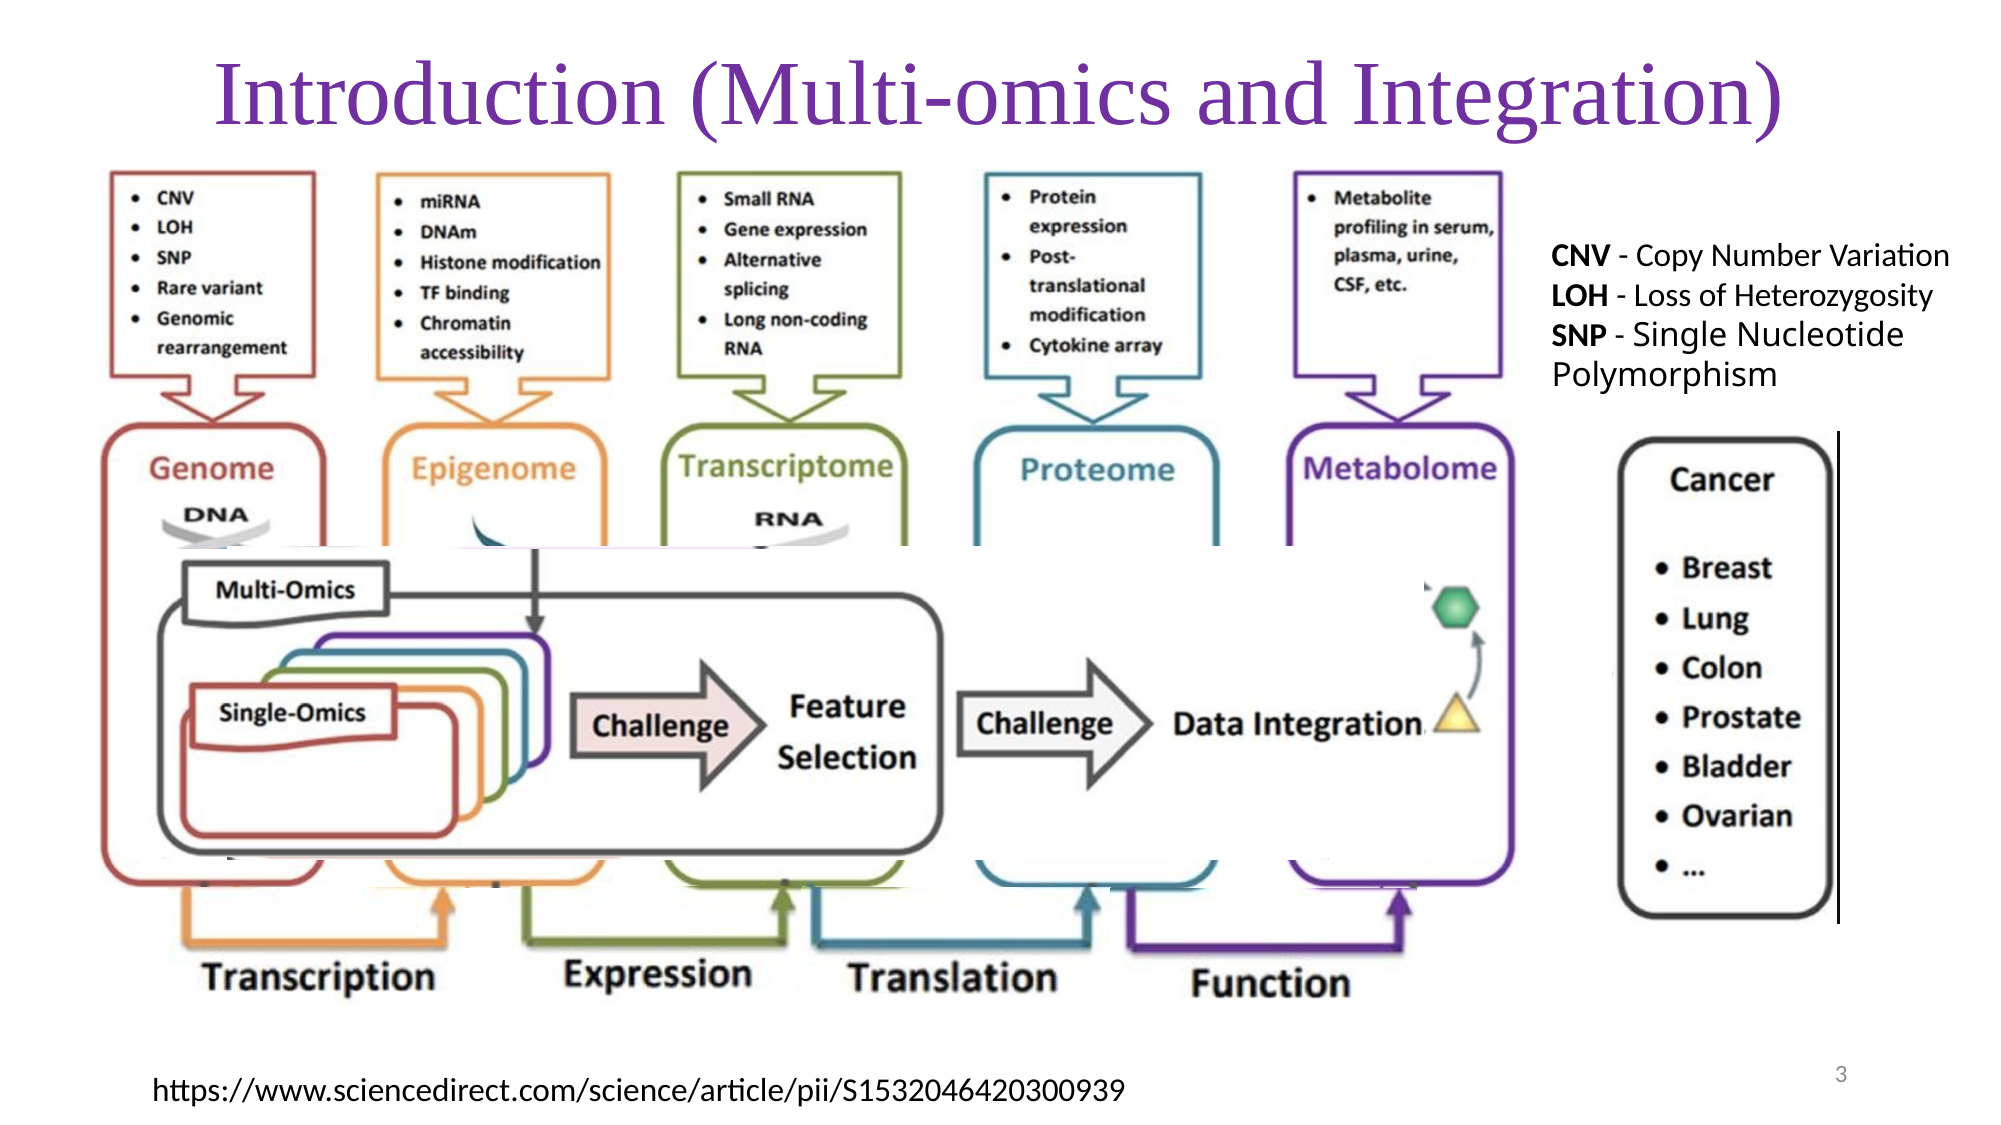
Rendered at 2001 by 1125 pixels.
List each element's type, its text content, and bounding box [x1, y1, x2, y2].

picture [1612, 431, 1840, 924]
title Introduction (Multi-omics and Integration) [137, 22, 1863, 168]
text_box https://www.sciencedirect.com/science/article/pii/S1532046420300939 [137, 1060, 1376, 1116]
text_box CNV - Copy Number Variation LOH - Loss of Heterozygosity SNP - Single Nucleotide Polymorphism [1536, 225, 1966, 401]
slide_number 3 [1412, 1042, 1863, 1103]
picture [99, 169, 1519, 1016]
